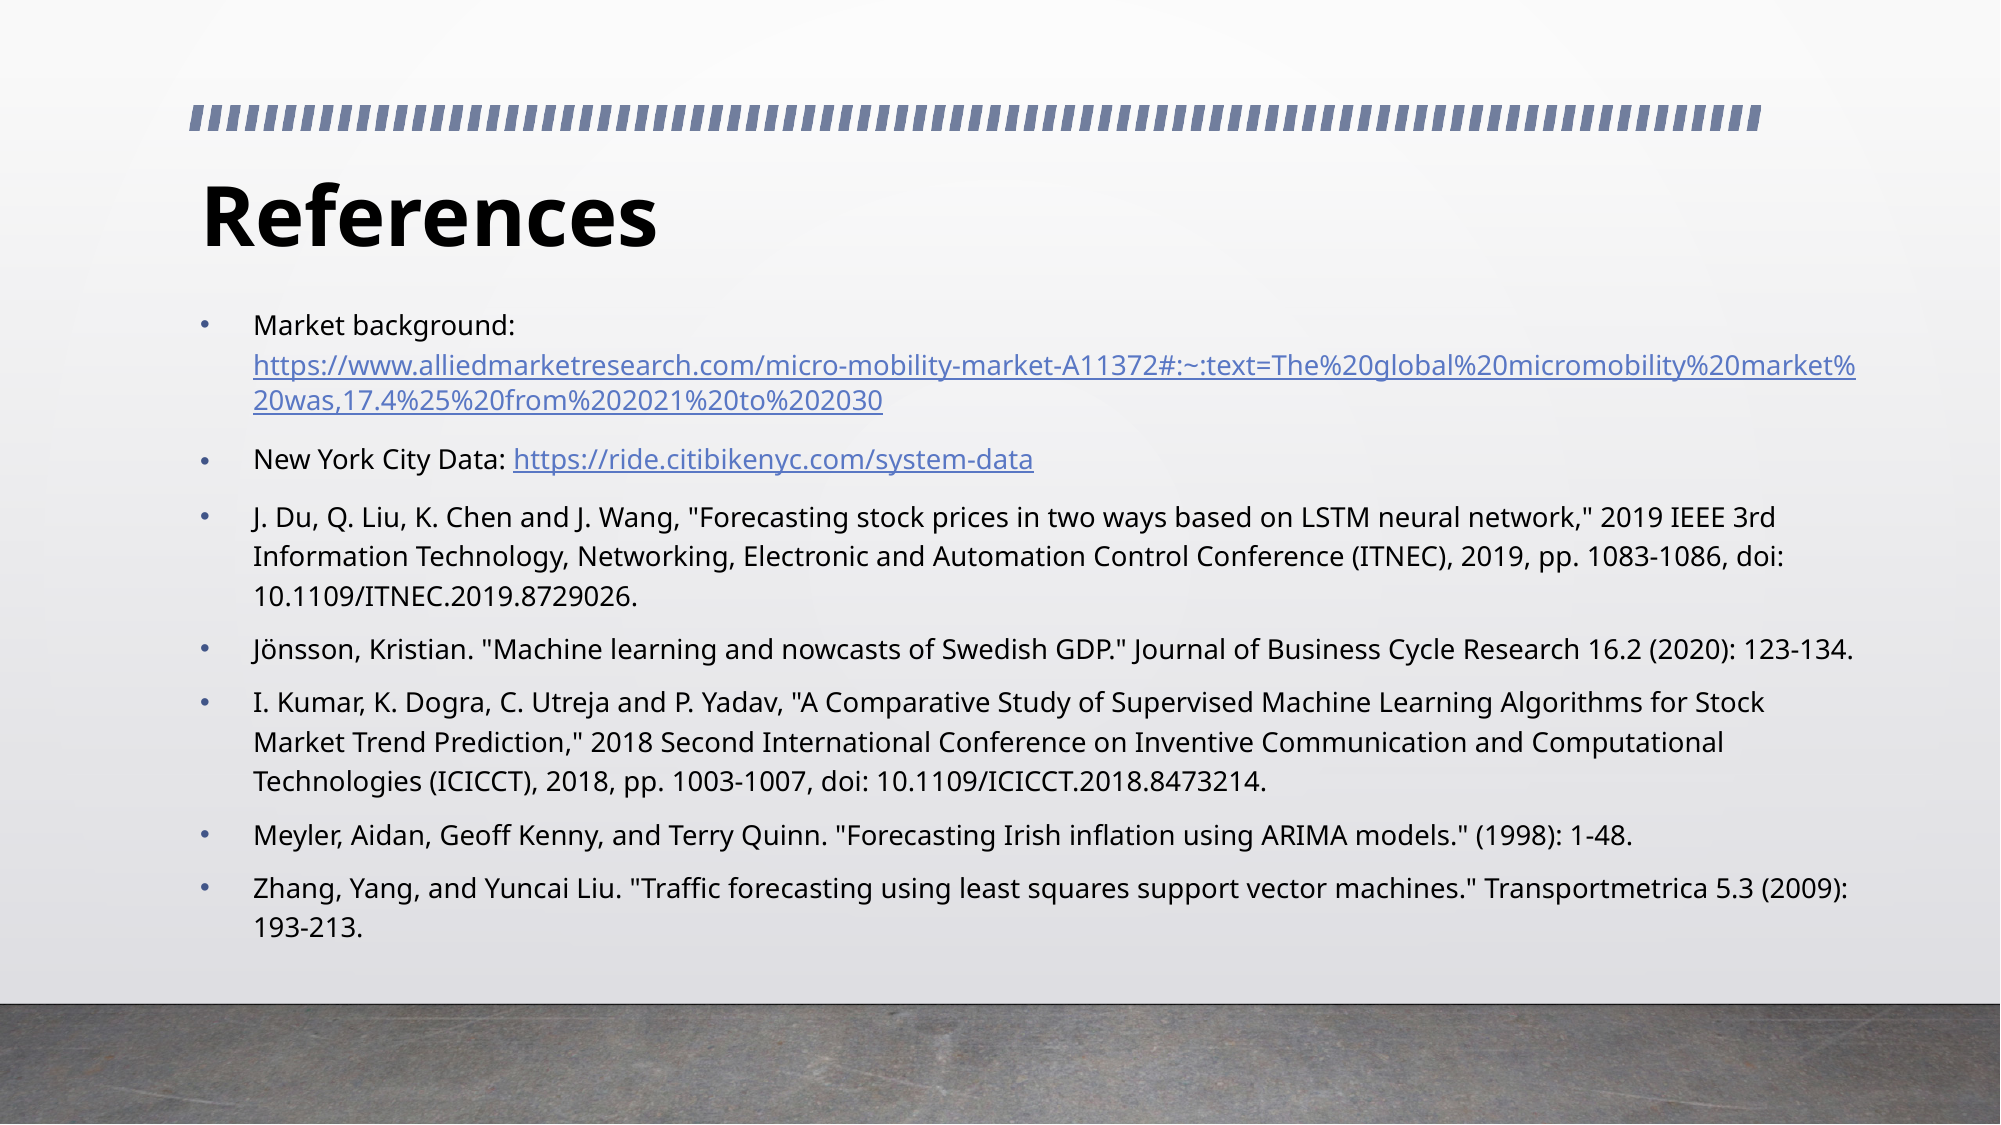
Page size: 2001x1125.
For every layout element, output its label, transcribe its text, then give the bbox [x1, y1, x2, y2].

subtitle Market background: https://www.alliedmarketresearch.com/micro-mobility-market-A11372#:~:text=The%20global%20micromobility%20market%20was,17.4%25%20from%202021%20to%202030 New York City Data: https://ride.citibikenyc.com/system-data J. Du, Q. Liu, K. Chen and J. Wang, "Forecasting stock prices in two ways based on LSTM neural network," 2019 IEEE 3rd Information Technology, Networking, Electronic and Automation Control Conference (ITNEC), 2019, pp. 1083-1086, doi: 10.1109/ITNEC.2019.8729026. Jönsson, Kristian. "Machine learning and nowcasts of Swedish GDP." Journal of Business Cycle Research 16.2 (2020): 123-134. I. Kumar, K. Dogra, C. Utreja and P. Yadav, "A Comparative Study of Supervised Machine Learning Algorithms for Stock Market Trend Prediction," 2018 Second International Conference on Inventive Communication and Computational Technologies (ICICCT), 2018, pp. 1003-1007, doi: 10.1109/ICICCT.2018.8473214. Meyler, Aidan, Geoff Kenny, and Terry Quinn. "Forecasting Irish inflation using ARIMA models." (1998): 1-48. Zhang, Yang, and Yuncai Liu. "Traffic forecasting using least squares support vector machines." Transportmetrica 5.3 (2009): 193-213. [185, 285, 1875, 970]
picture [0, 1004, 2000, 1124]
title References [185, 155, 1780, 265]
